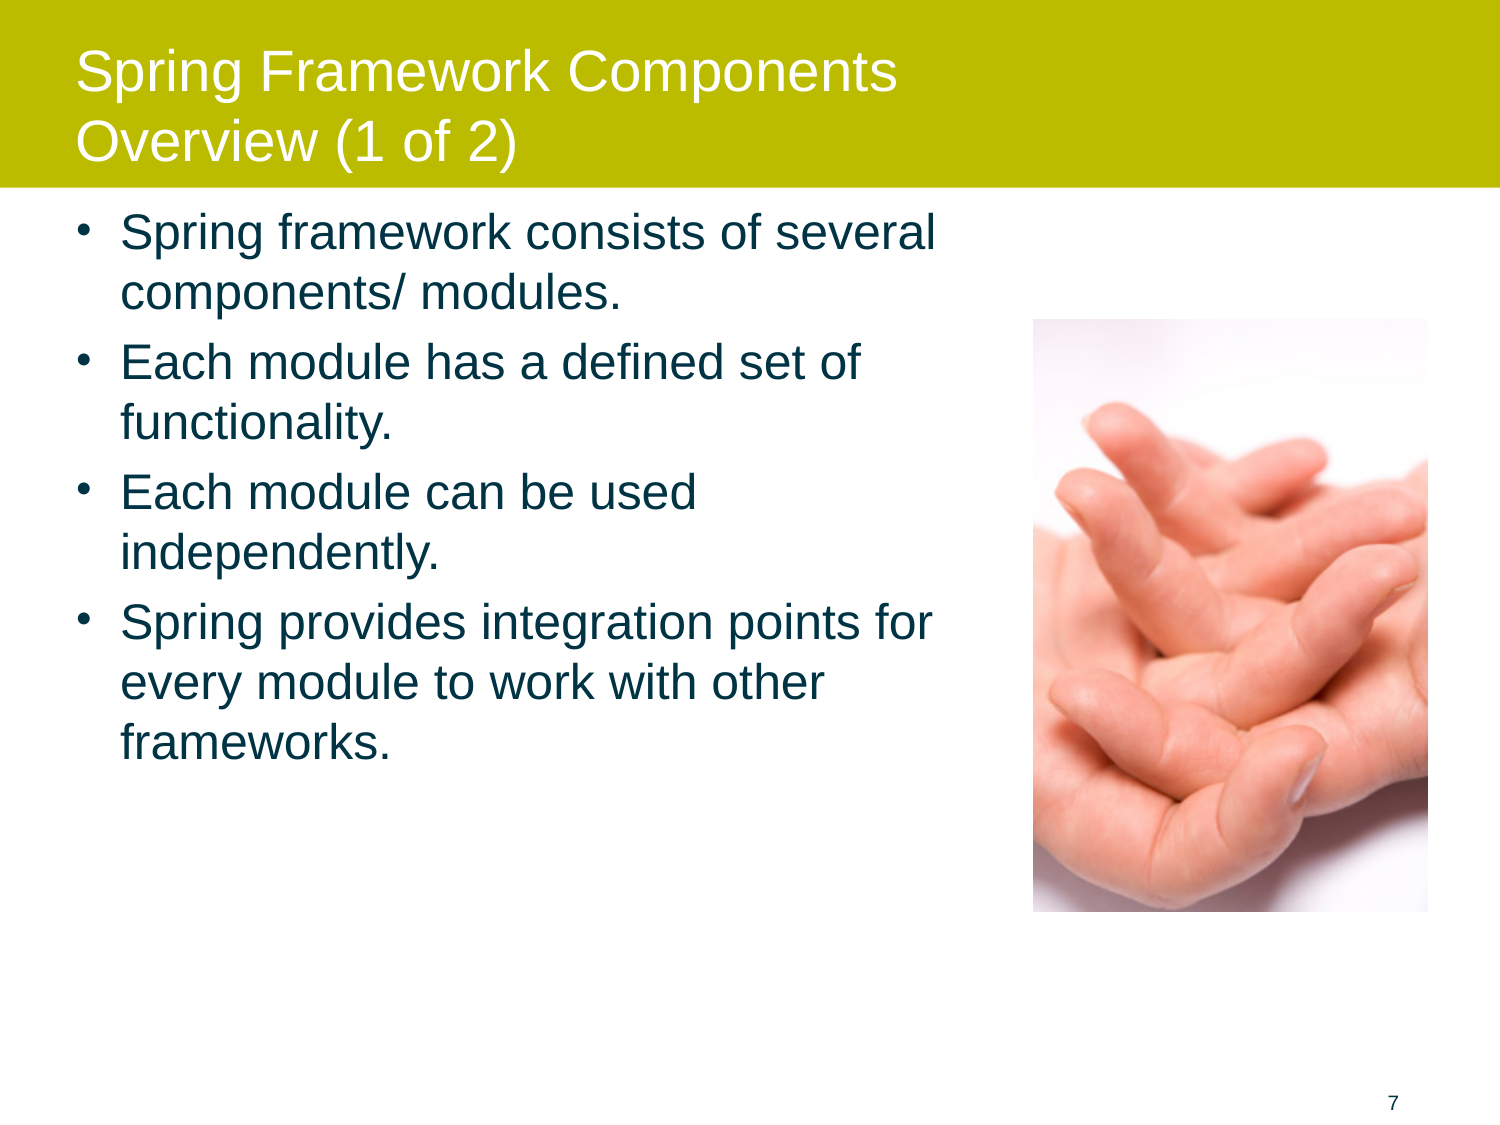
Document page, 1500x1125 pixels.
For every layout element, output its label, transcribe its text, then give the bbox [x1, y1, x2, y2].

title Spring Framework Components Overview (1 of 2) [75, 30, 1425, 173]
text_box 7 [1387, 1072, 1492, 1115]
list Spring framework consists of several components/ modules. Each module has a defined set of functionality. Each module can be used independently. Spring provides integration points for every module to work with other frameworks. [75, 199, 994, 942]
picture [1033, 318, 1428, 912]
